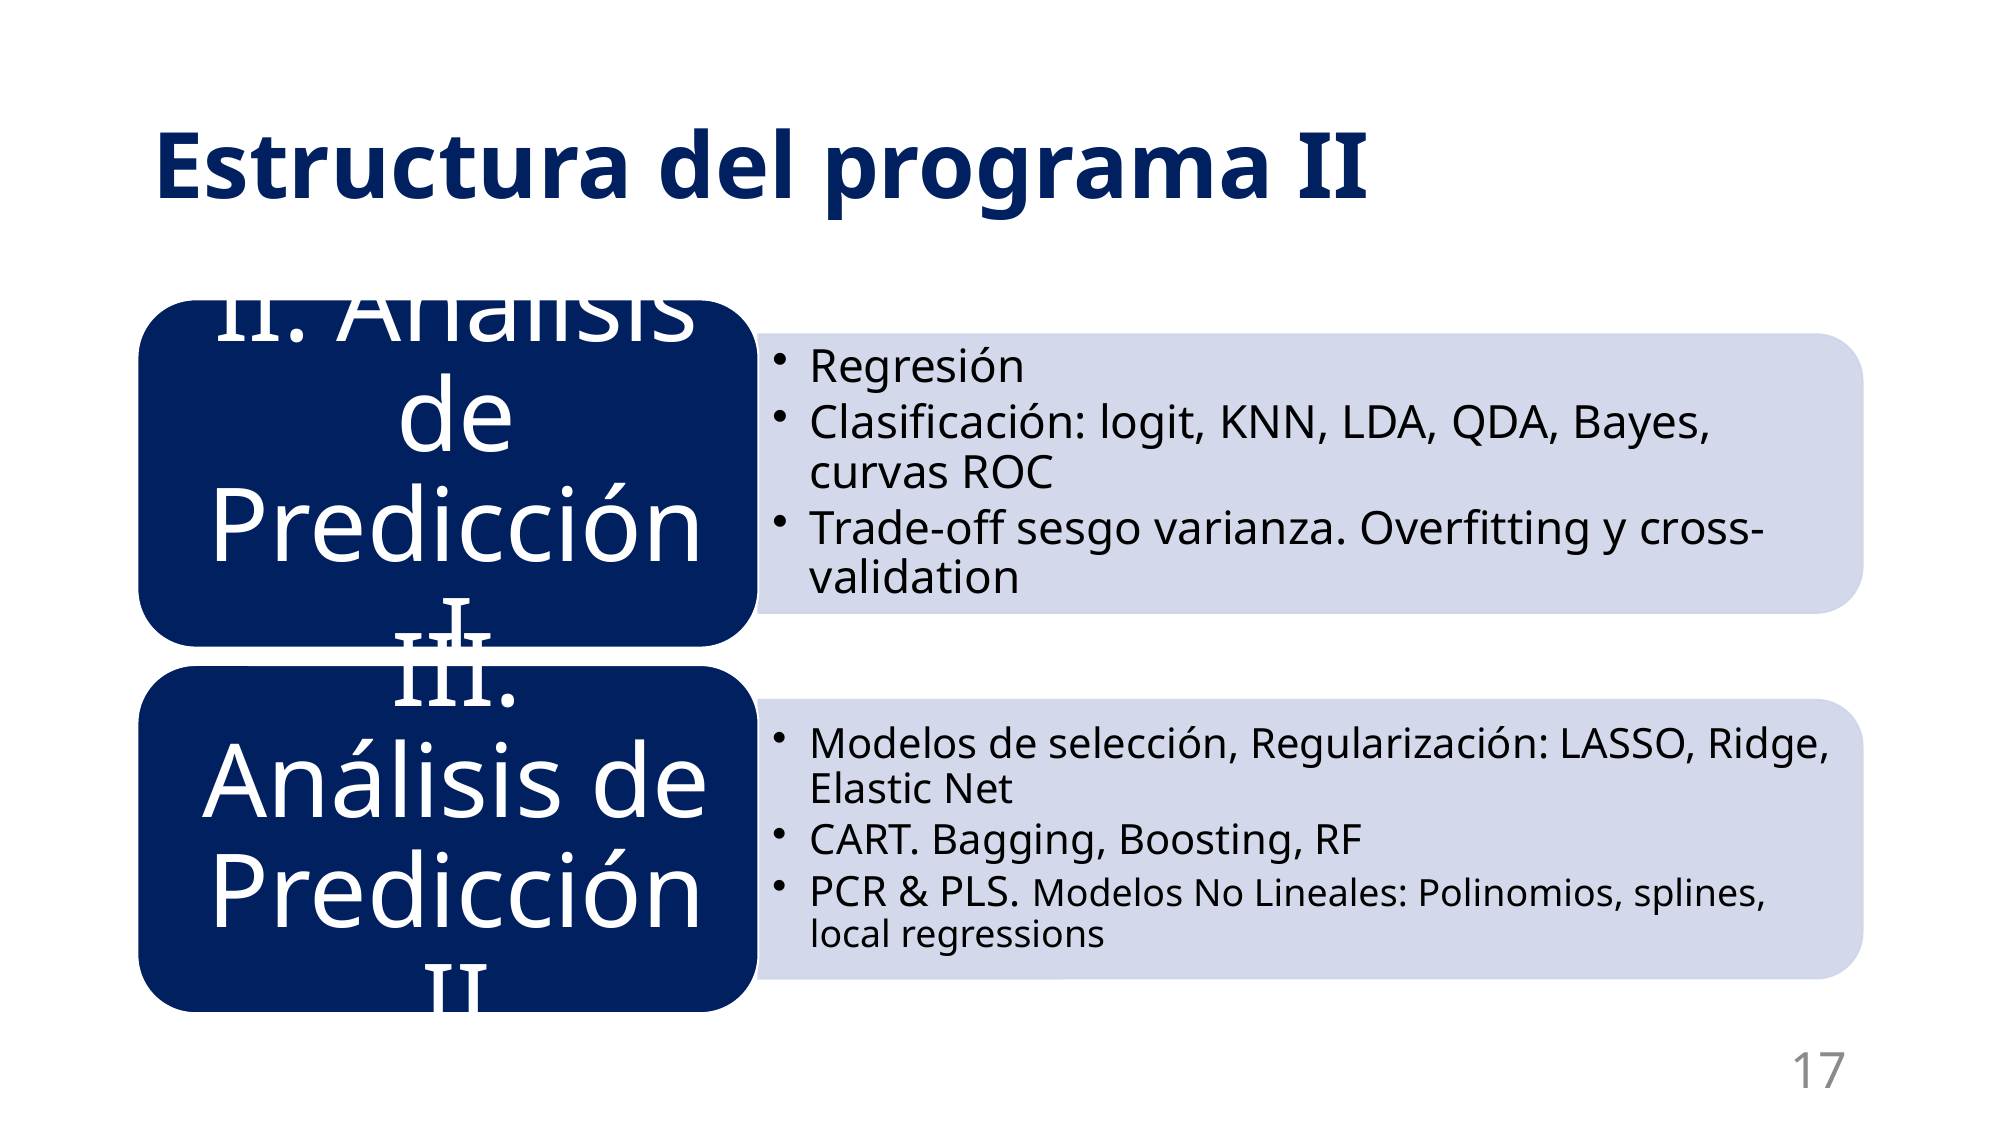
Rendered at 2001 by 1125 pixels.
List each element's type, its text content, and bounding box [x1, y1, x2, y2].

title Estructura del programa II [137, 59, 1863, 278]
slide_number 17 [1412, 1042, 1863, 1103]
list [137, 299, 1863, 1014]
